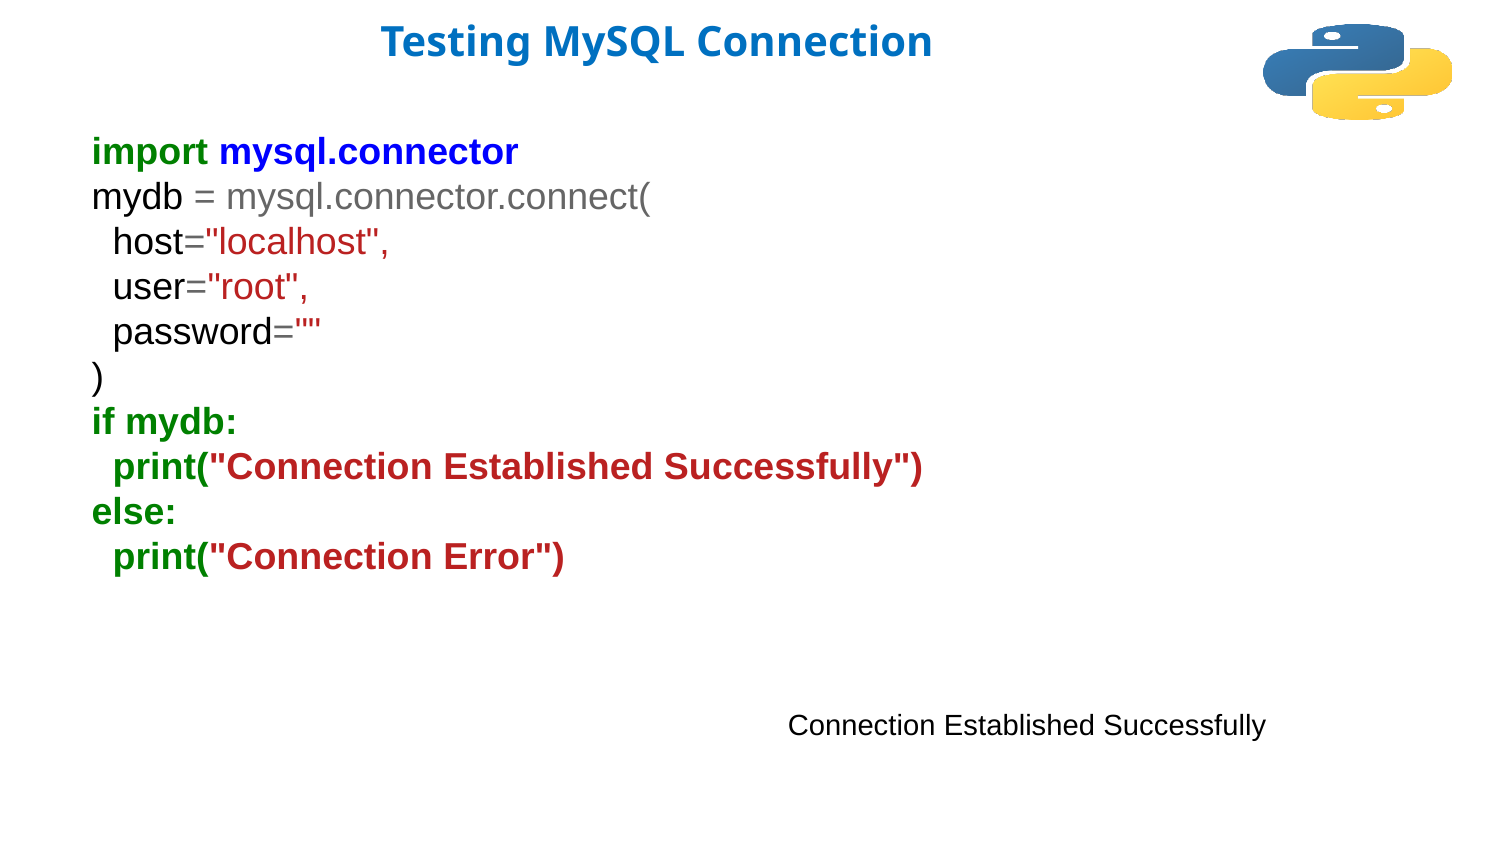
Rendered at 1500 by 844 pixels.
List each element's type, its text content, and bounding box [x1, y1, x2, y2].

text_box import mysql.connector mydb = mysql.connector.connect( host="localhost", user="root", password="" ) if mydb: print("Connection Established Successfully") else: print("Connection Error") [76, 119, 1237, 585]
text_box Testing MySQL Connection [148, 0, 1166, 32]
text_box Connection Established Successfully [773, 698, 1500, 749]
picture [1262, 24, 1453, 120]
